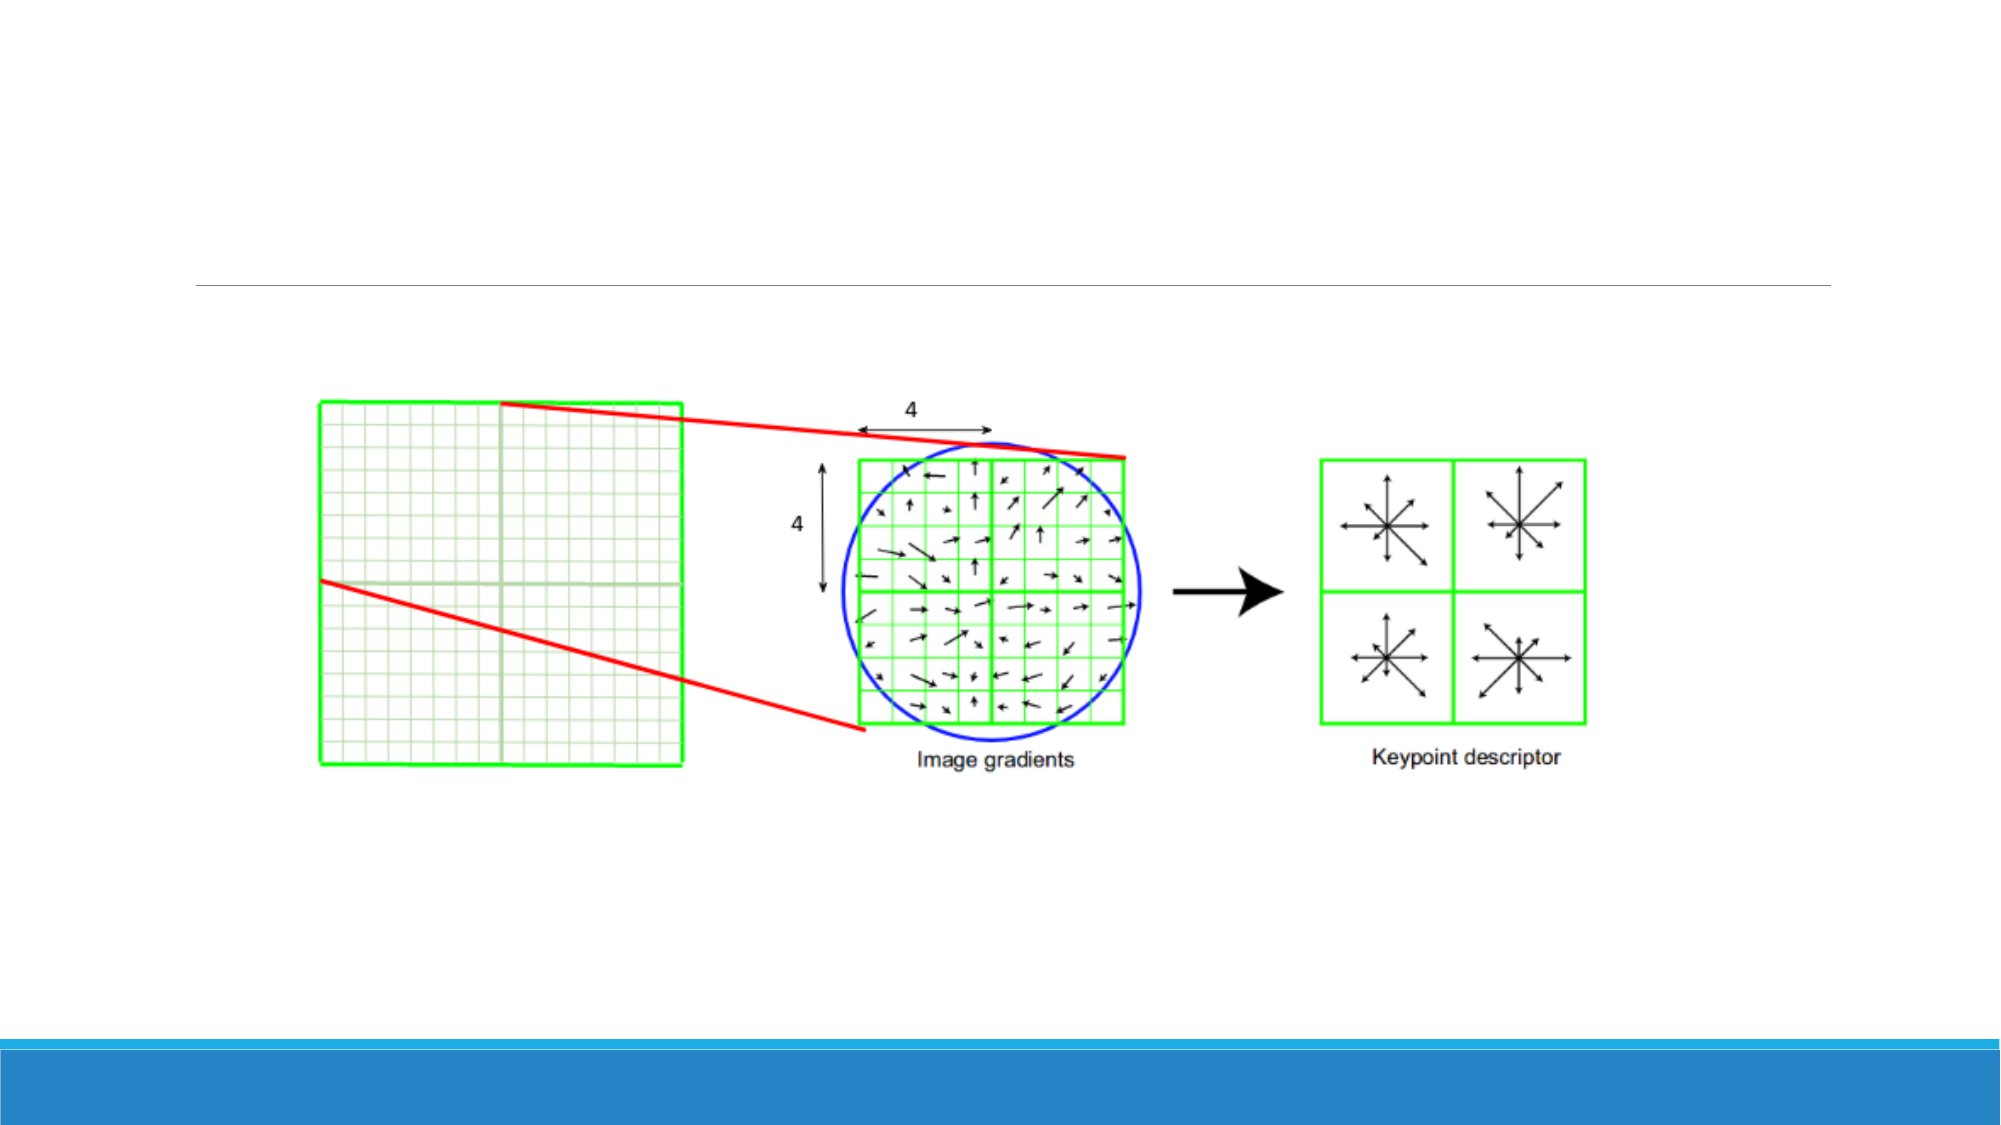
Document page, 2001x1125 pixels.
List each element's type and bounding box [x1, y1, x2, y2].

list [288, 329, 1611, 844]
